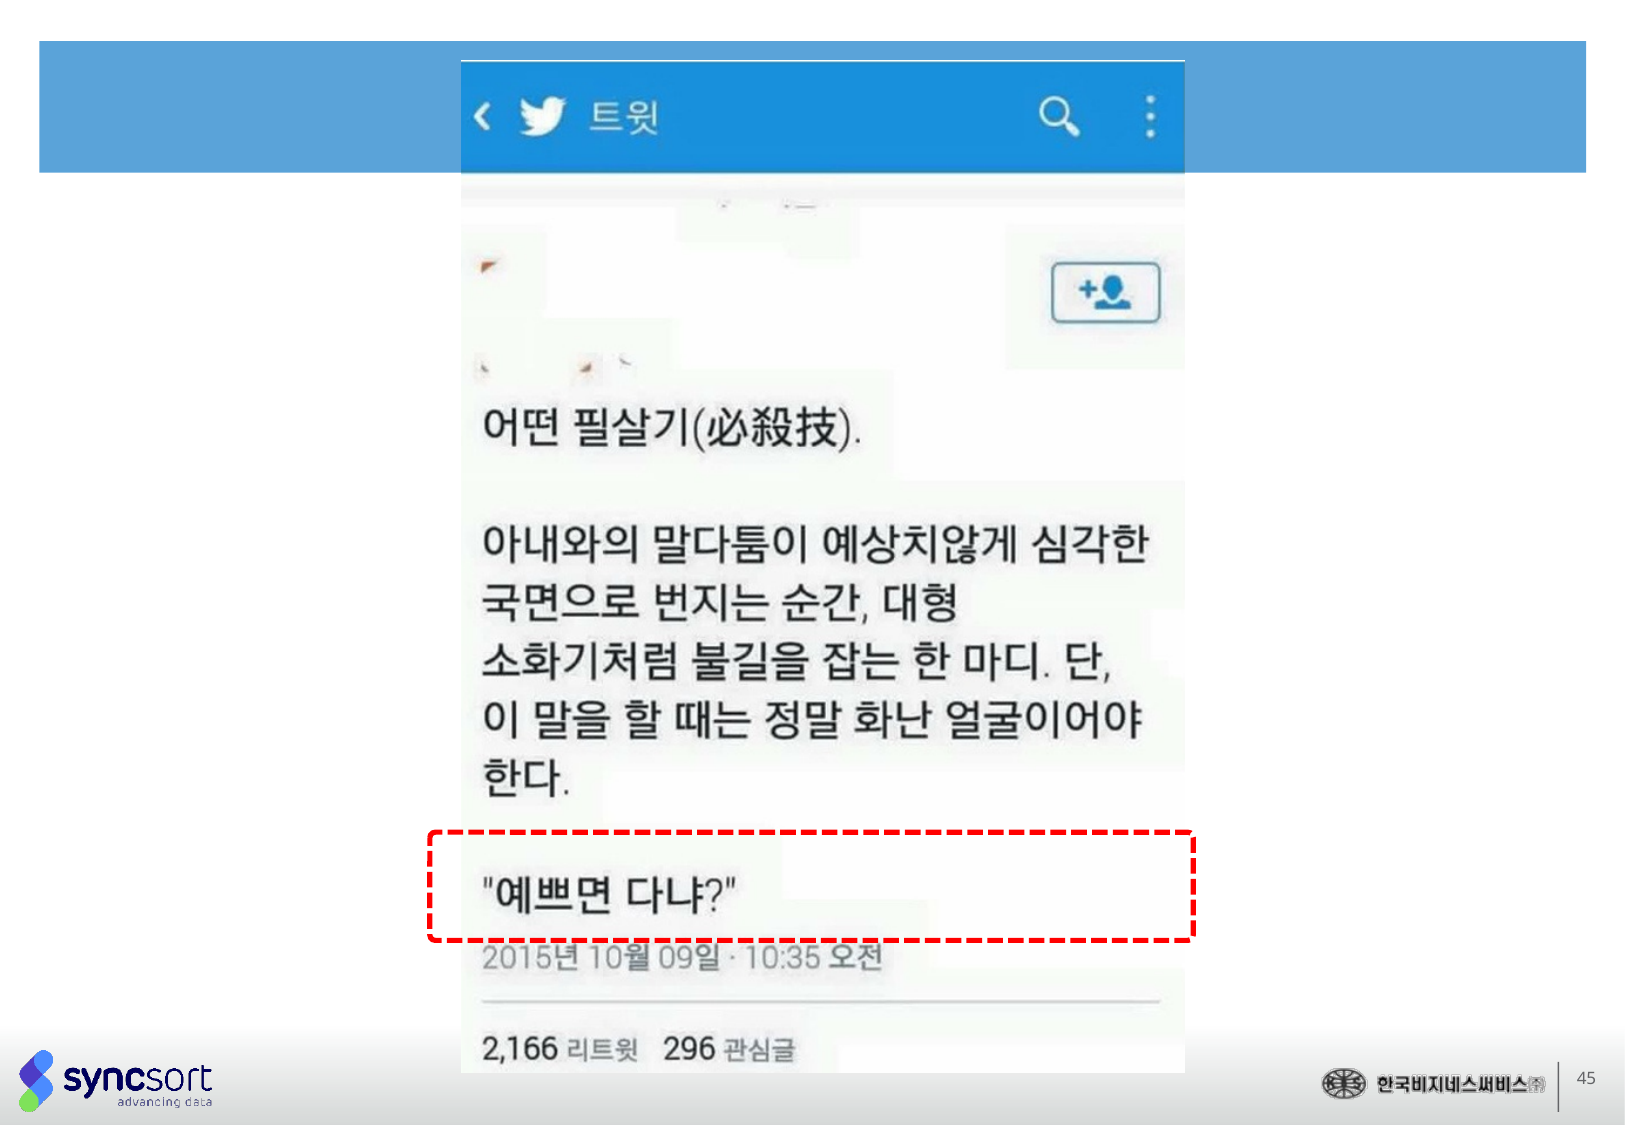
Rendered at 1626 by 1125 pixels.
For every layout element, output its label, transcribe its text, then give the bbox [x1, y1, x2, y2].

text_box [1185, 831, 1195, 942]
text_box [428, 831, 461, 942]
picture [0, 60, 1625, 1125]
slide_number 45 [1147, 1042, 1514, 1103]
